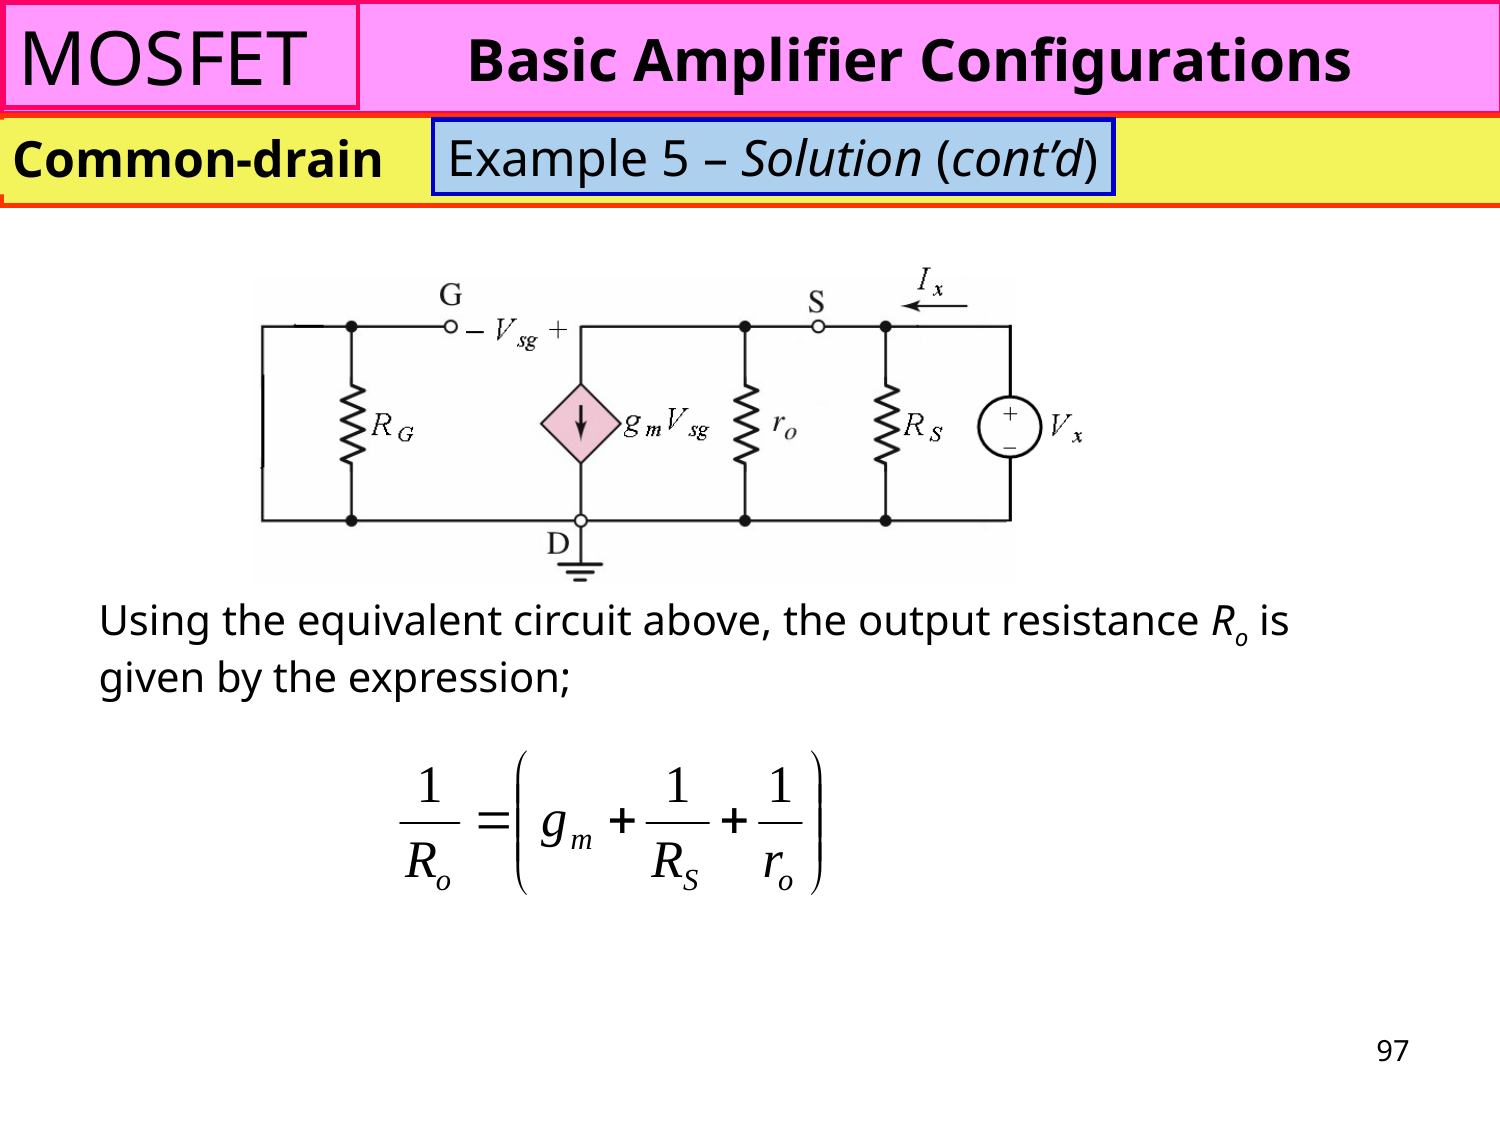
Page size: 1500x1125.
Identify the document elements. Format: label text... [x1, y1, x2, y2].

text_box MOSFET [3, 3, 358, 108]
picture [254, 251, 1093, 586]
slide_number 97 [1074, 1024, 1426, 1103]
text_box Example 5 – Solution (cont’d) [432, 119, 1114, 194]
text_box [2, 115, 1500, 206]
text_box [1, 1, 1500, 114]
text_box Common-drain [0, 119, 400, 195]
text_box Using the equivalent circuit above, the output resistance Ro is given by the expression; [83, 586, 1363, 709]
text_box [391, 739, 837, 907]
text_box Basic Amplifier Configurations [452, 15, 1368, 101]
